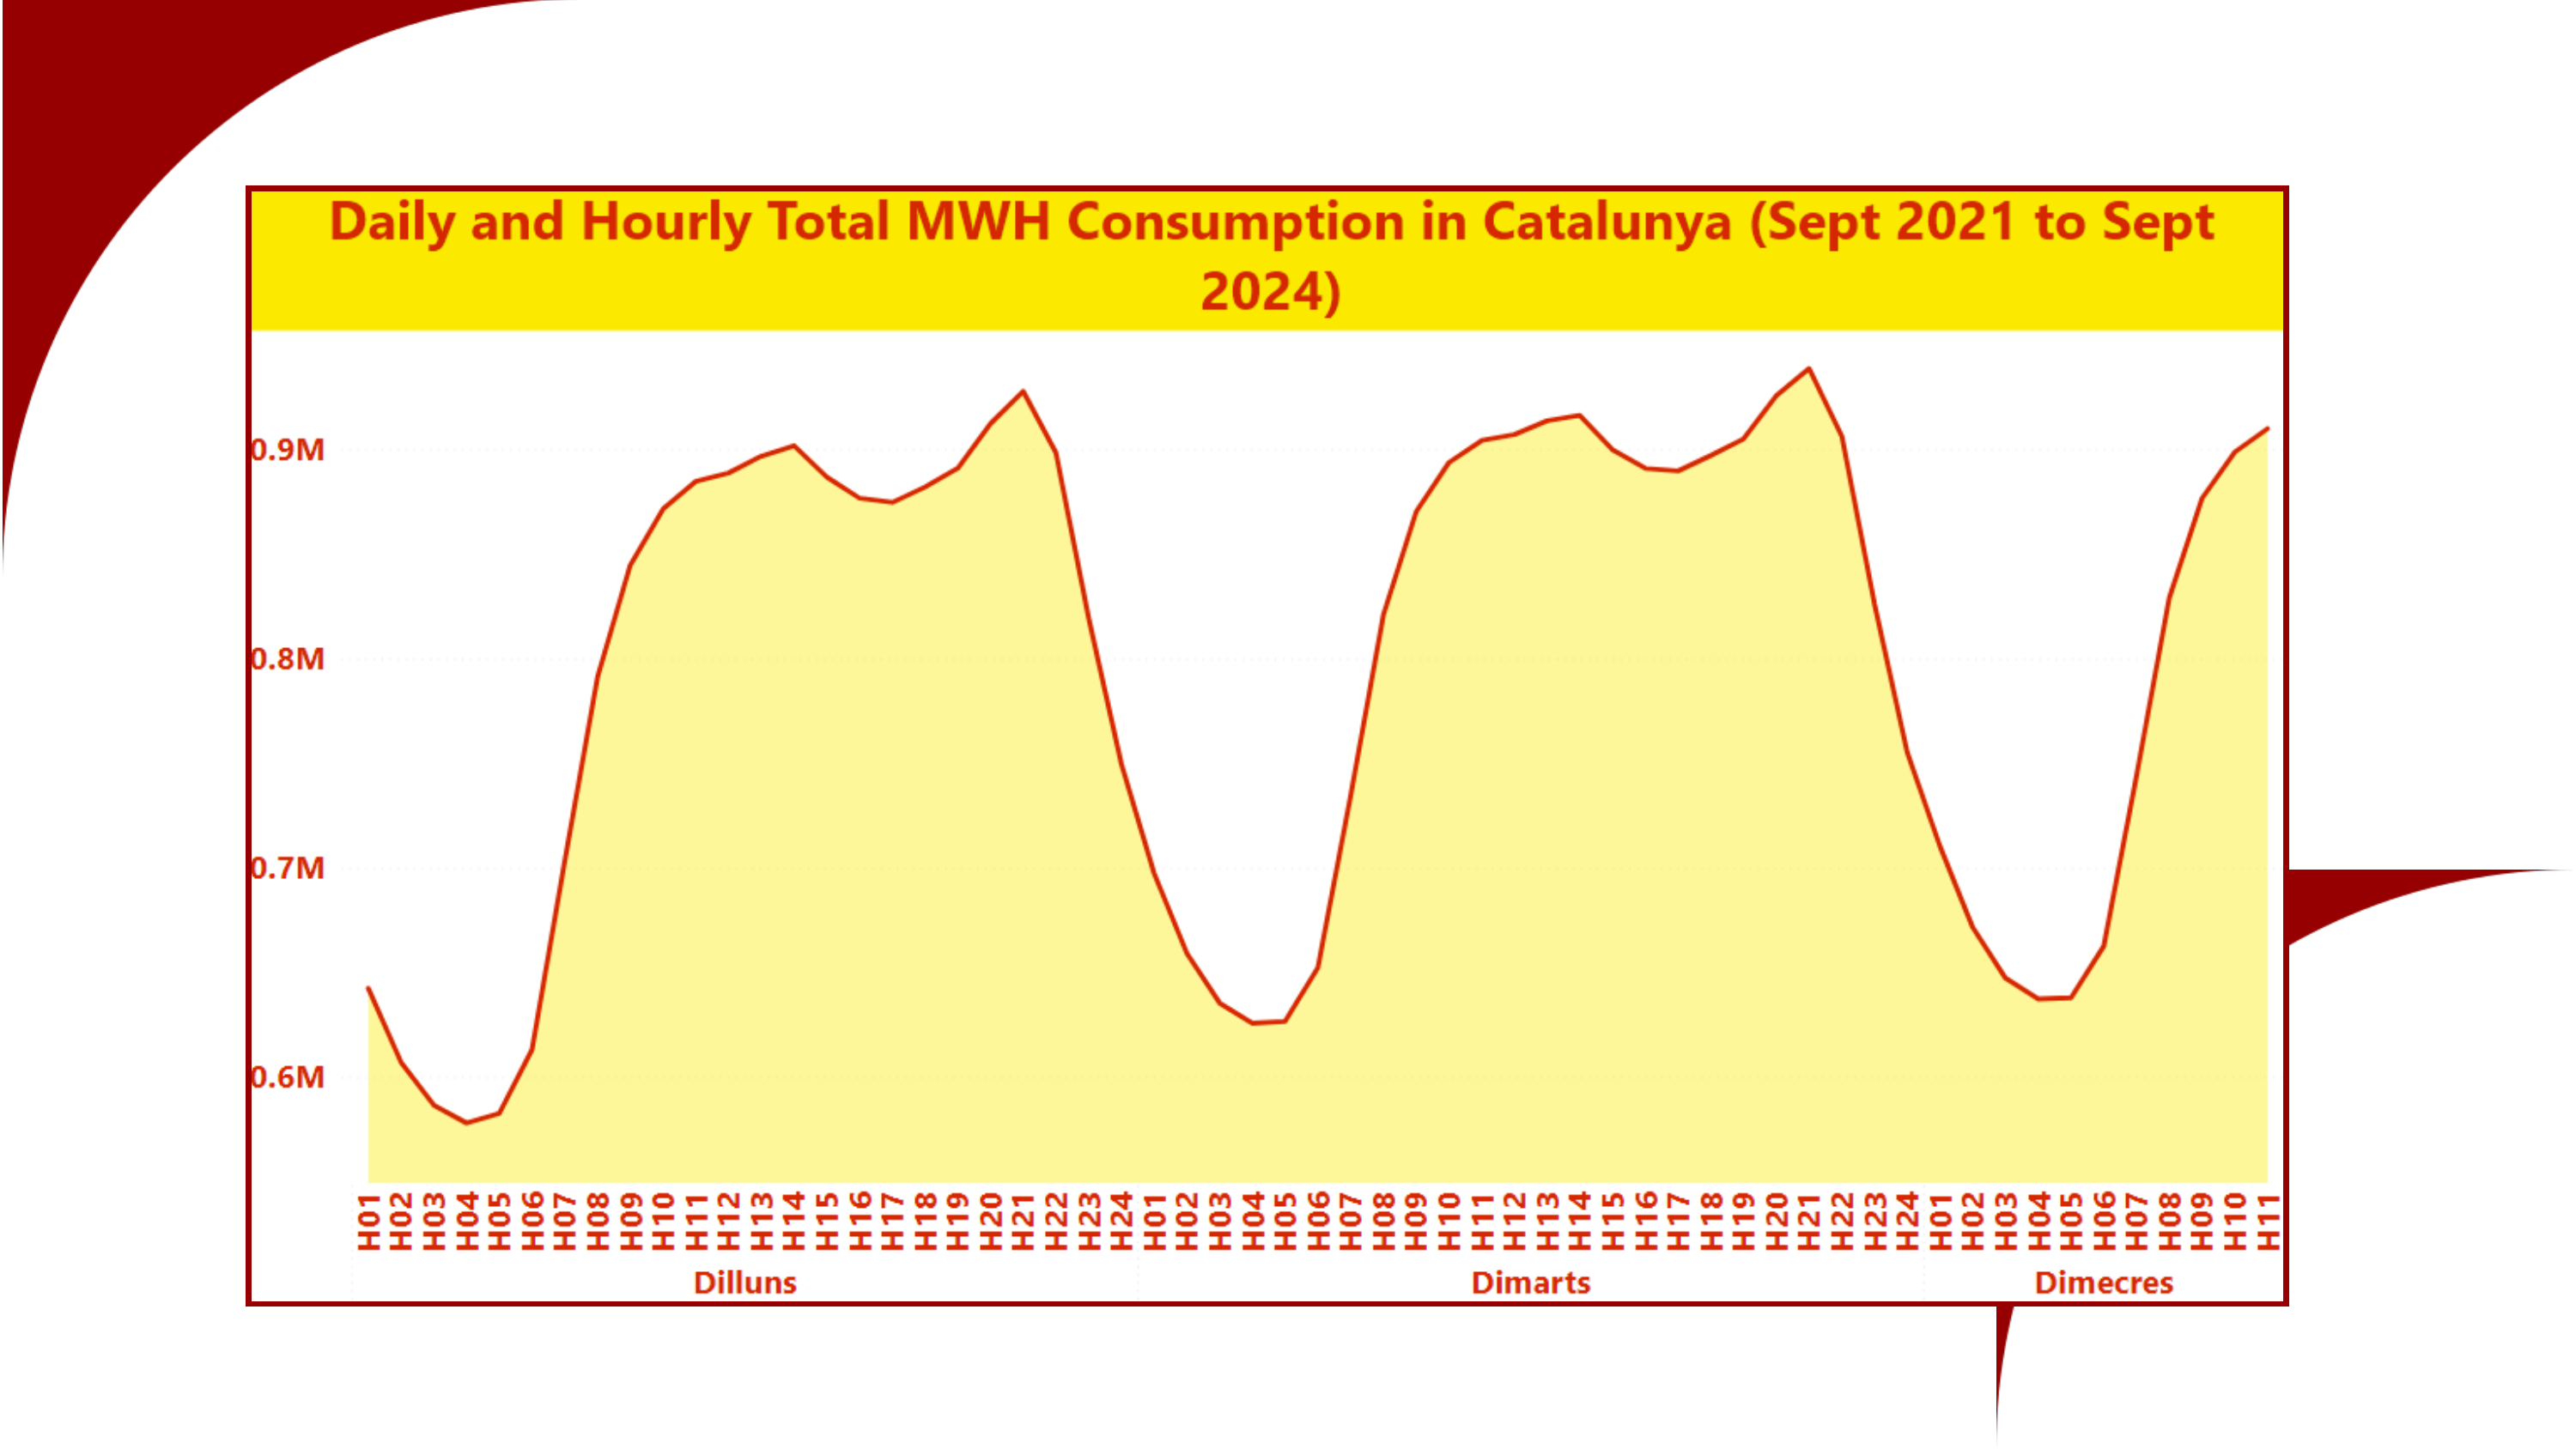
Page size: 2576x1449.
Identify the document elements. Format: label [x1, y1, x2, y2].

text_box [3, 0, 583, 579]
text_box [248, 188, 2287, 1304]
text_box [1996, 870, 2576, 1449]
